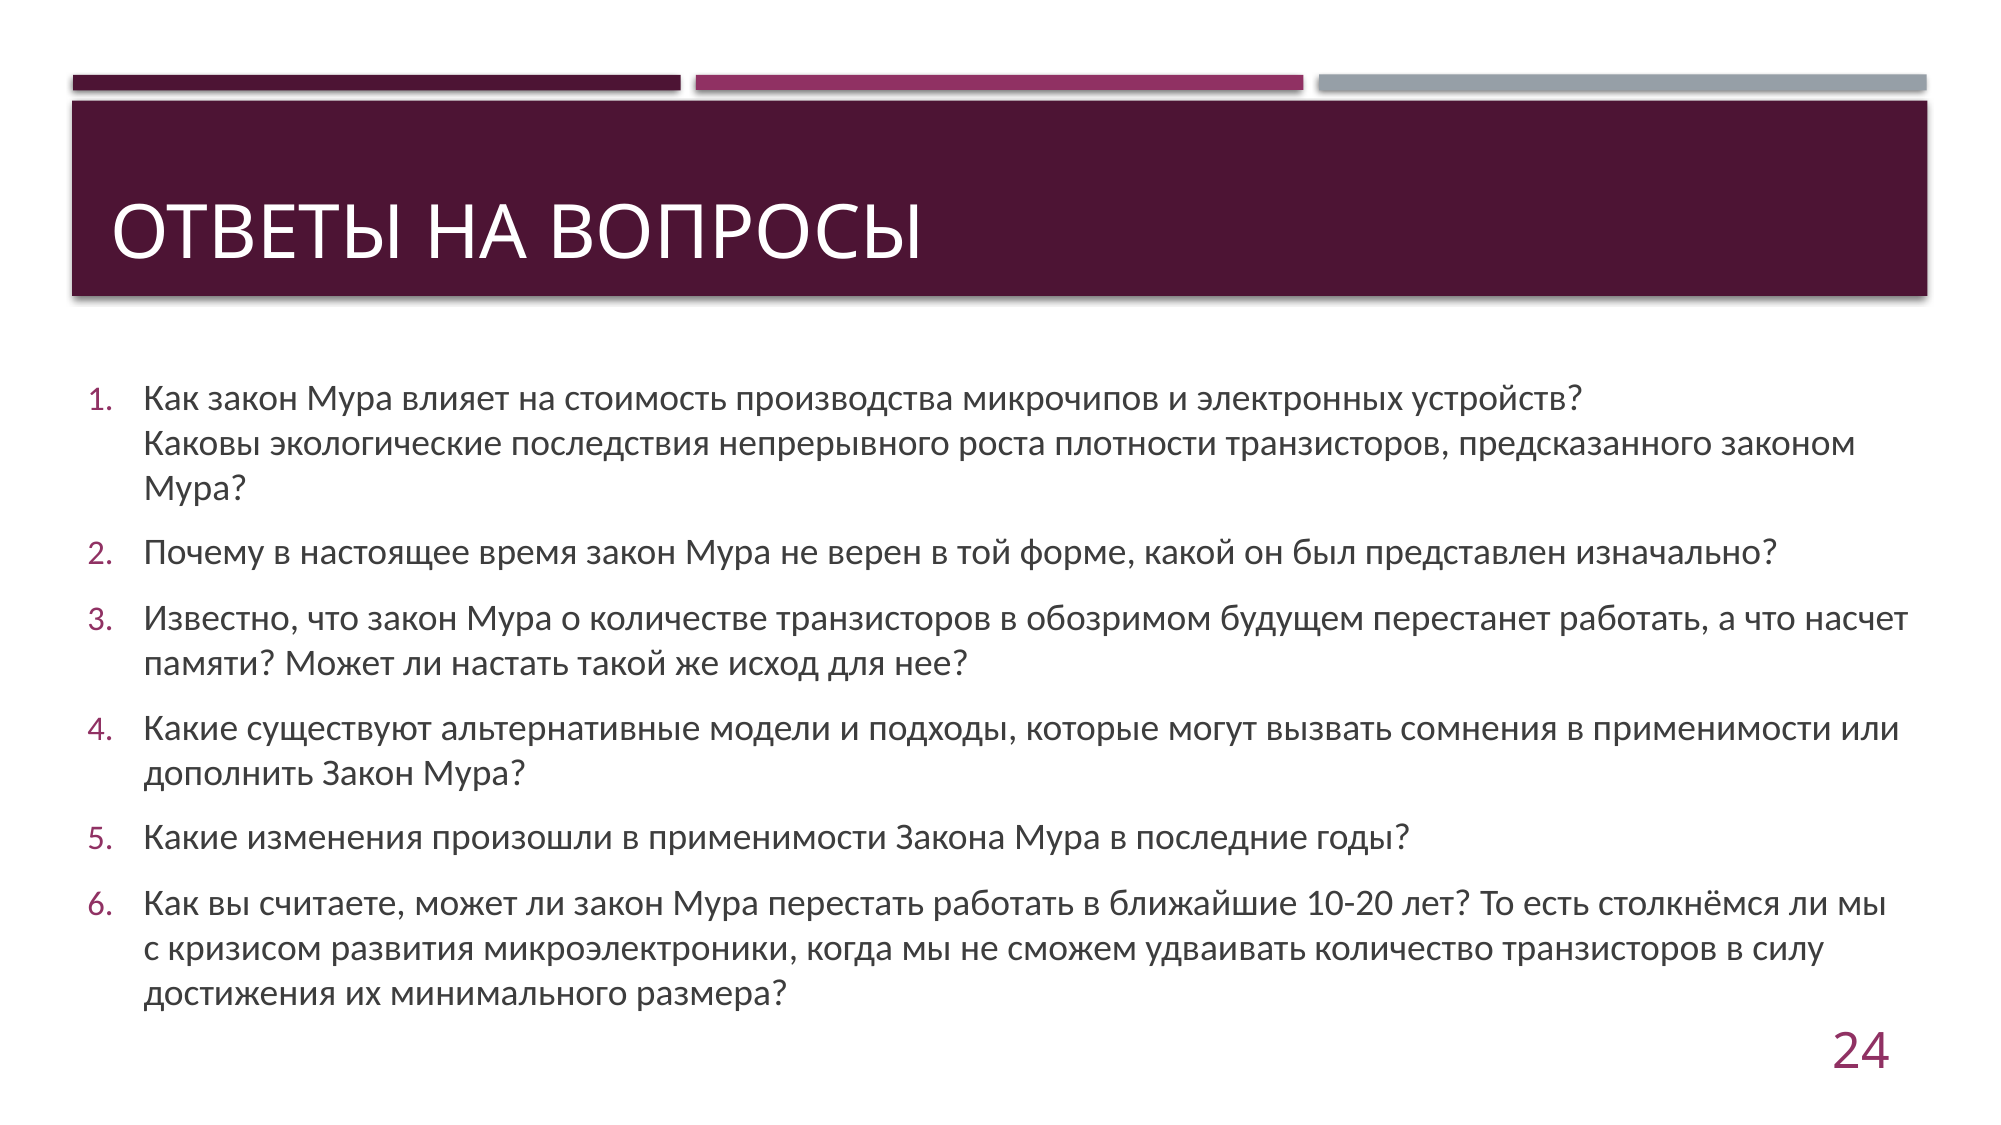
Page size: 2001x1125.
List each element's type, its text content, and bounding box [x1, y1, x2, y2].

slide_number 24 [1732, 1022, 1905, 1083]
list Как закон Мура влияет на стоимость производства микрочипов и электронных устройств? Каковы экологические последствия непрерывного роста плотности транзисторов, предсказанного законом Мура? Почему в настоящее время закон Мура не верен в той форме, какой он был представлен изначально? Известно, что закон Мура о количестве транзисторов в обозримом будущем перестанет работать, а что насчет памяти? Может ли настать такой же исход для нее? Какие существуют альтернативные модели и подходы, которые могут вызвать сомнения в применимости или дополнить Закон Мура? Какие изменения произошли в применимости Закона Мура в последние годы? Как вы считаете, может ли закон Мура перестать работать в ближайшие 10-20 лет? То есть столкнёмся ли мы с кризисом развития микроэлектроники, когда мы не сможем удваивать количество транзисторов в силу достижения их минимального размера? [72, 364, 1927, 1023]
title Ответы на вопросы [95, 115, 1905, 282]
